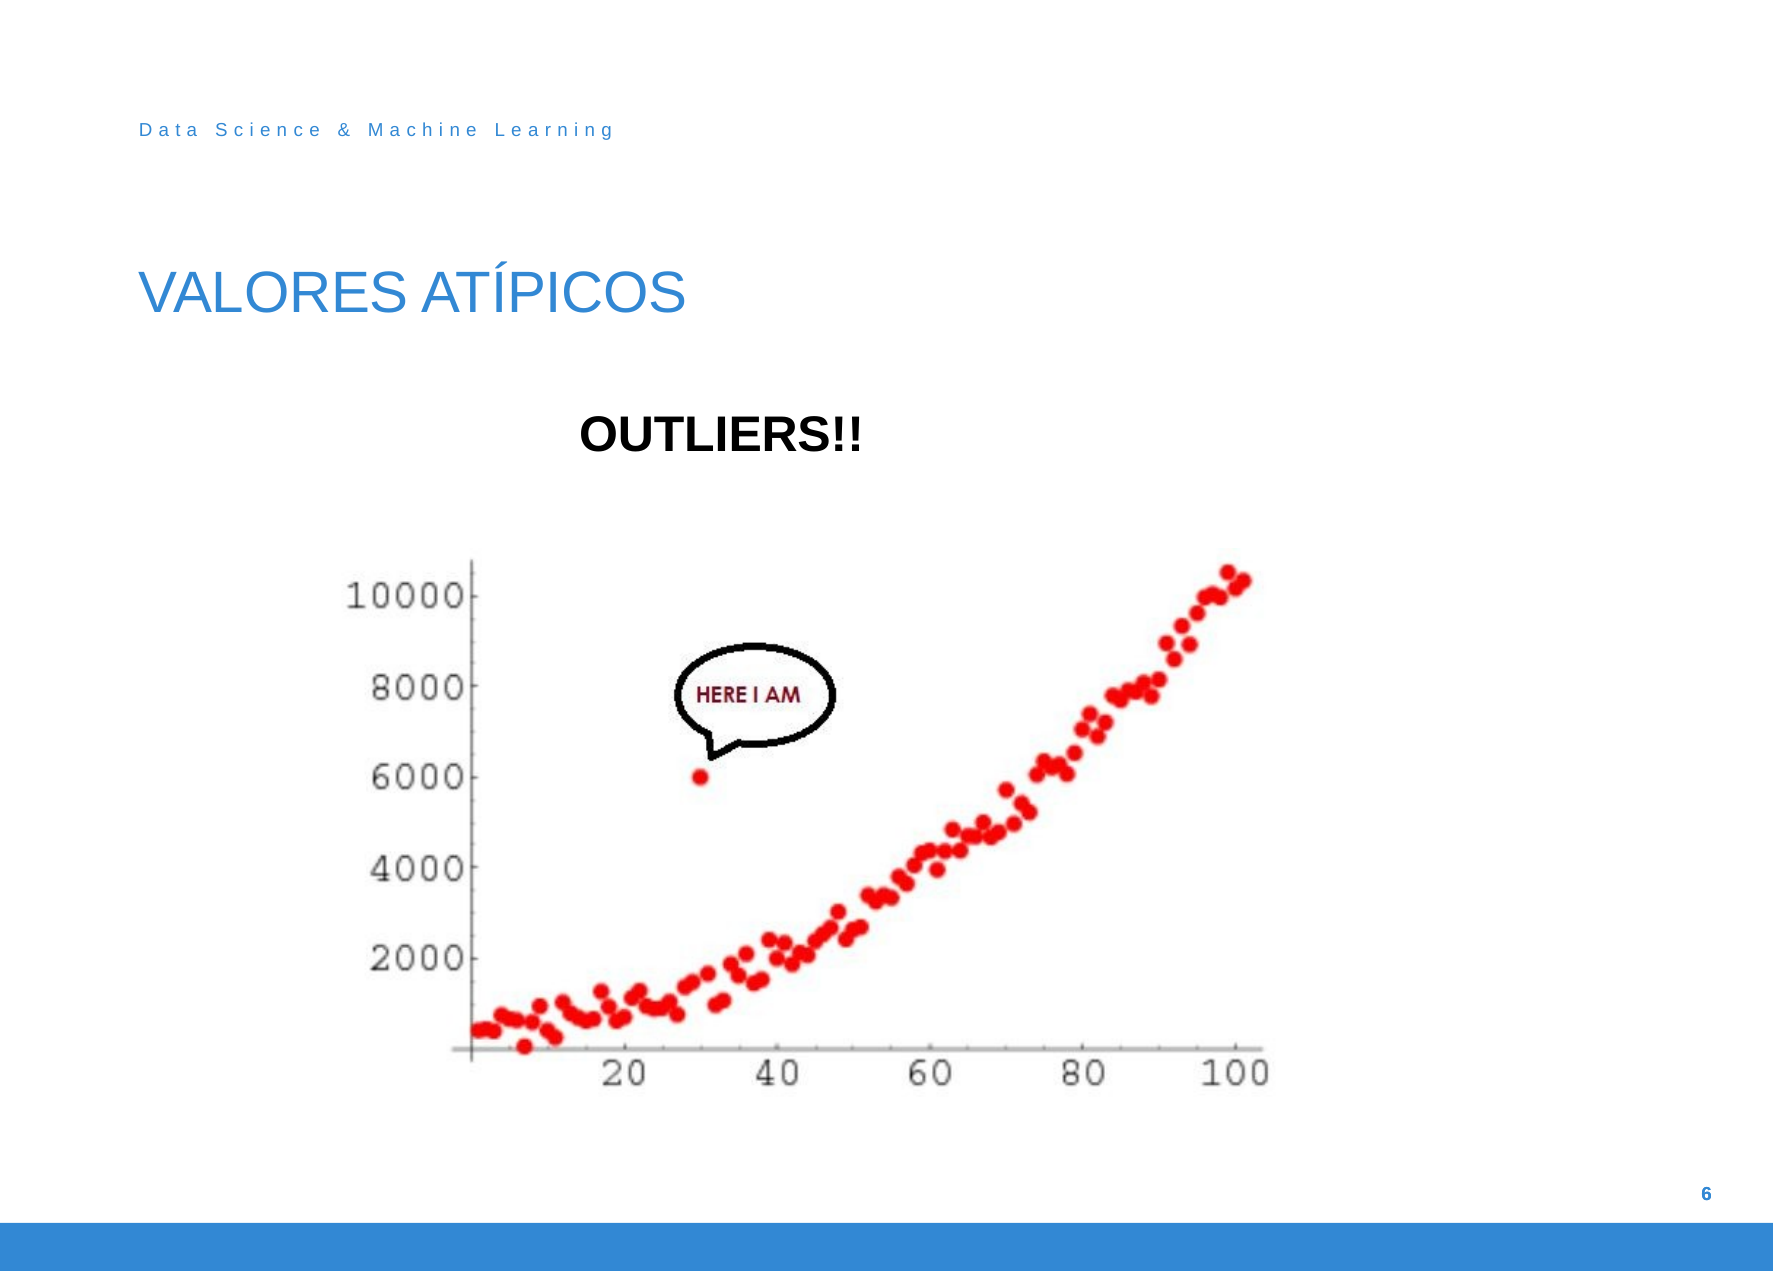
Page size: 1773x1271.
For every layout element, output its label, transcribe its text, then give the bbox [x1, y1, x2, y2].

picture [330, 548, 1347, 1113]
text_box OUTLIERS!! [577, 399, 867, 462]
title VALORES ATÍPICOS [123, 246, 1037, 317]
list Data Science & Machine Learning [123, 109, 787, 156]
text_box 6 [1686, 1162, 1756, 1223]
